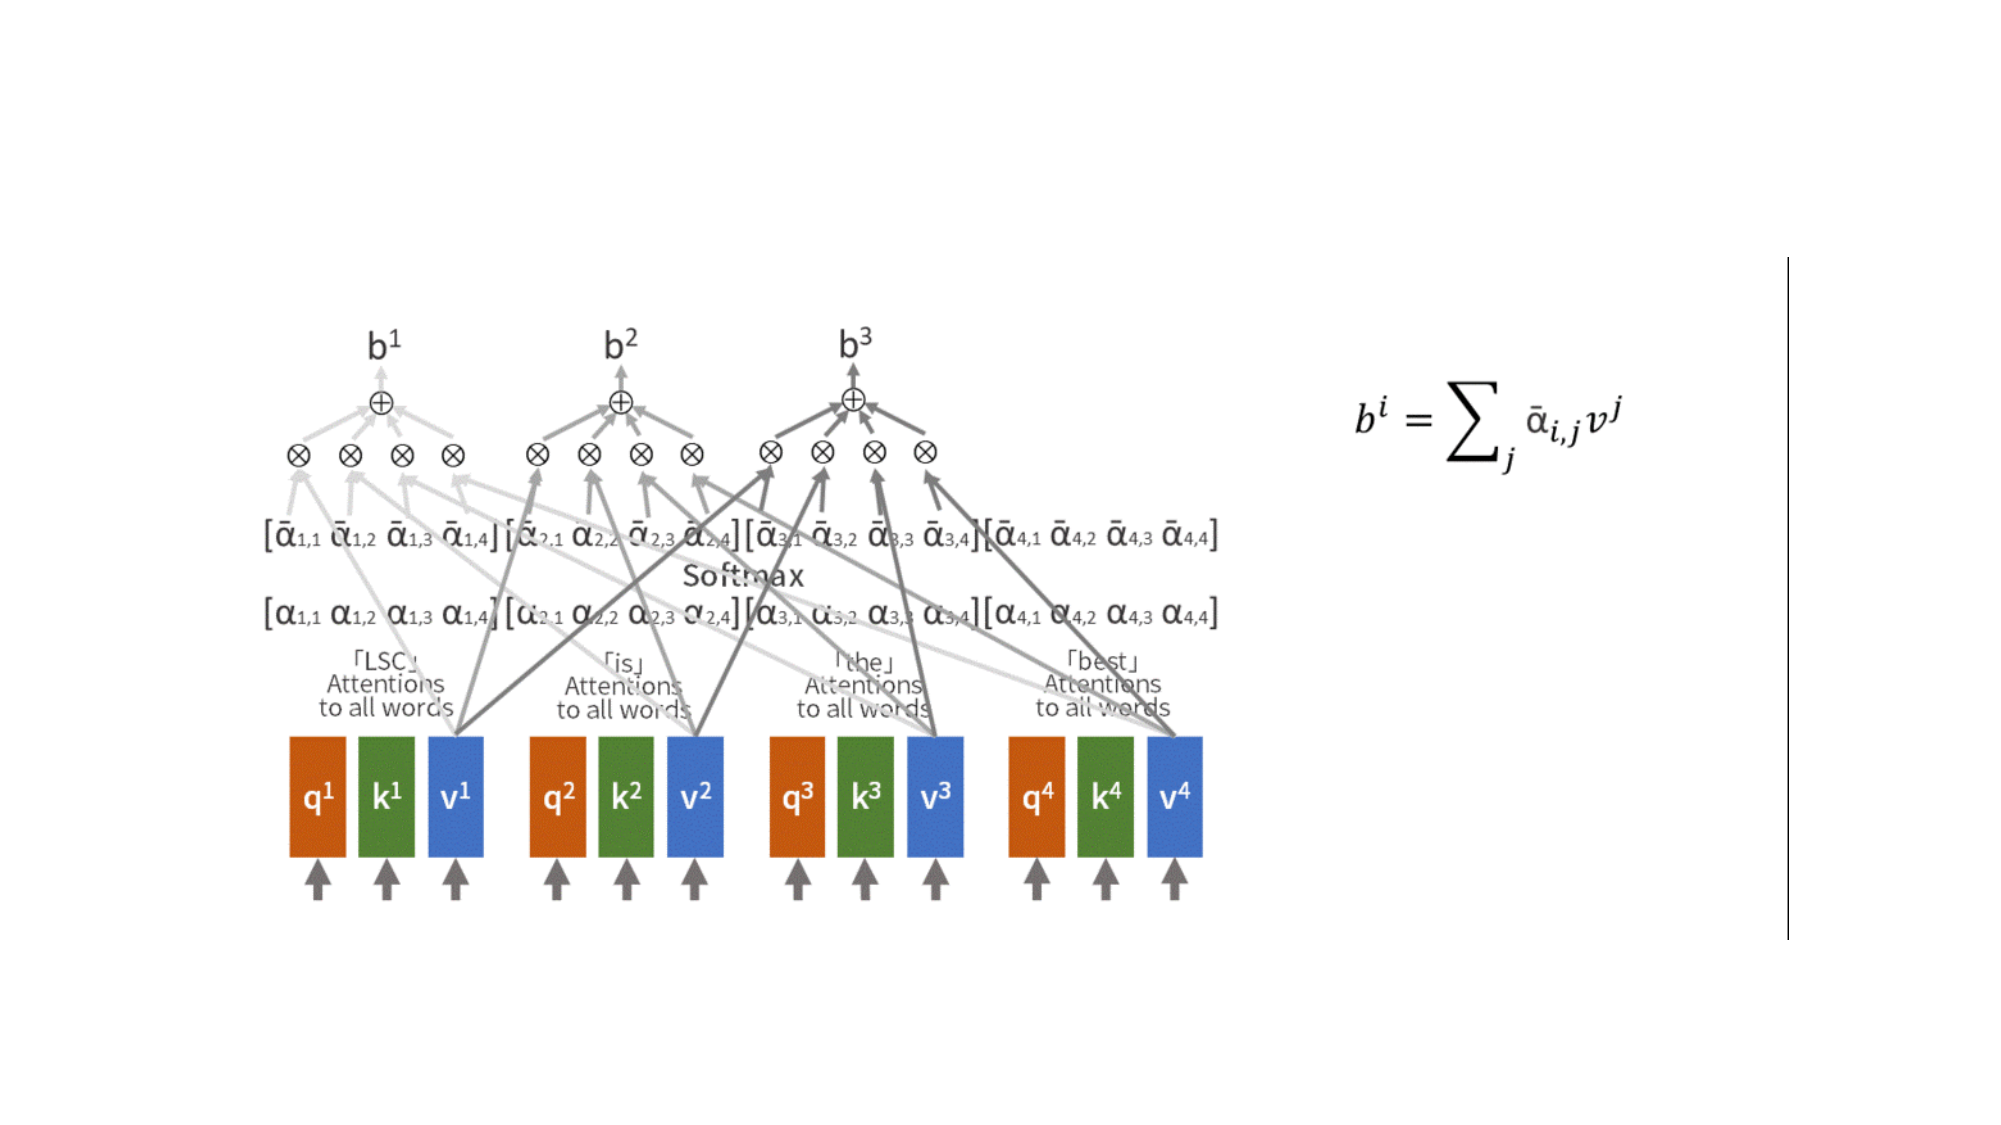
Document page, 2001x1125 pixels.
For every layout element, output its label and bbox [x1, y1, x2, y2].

picture [211, 257, 1789, 940]
